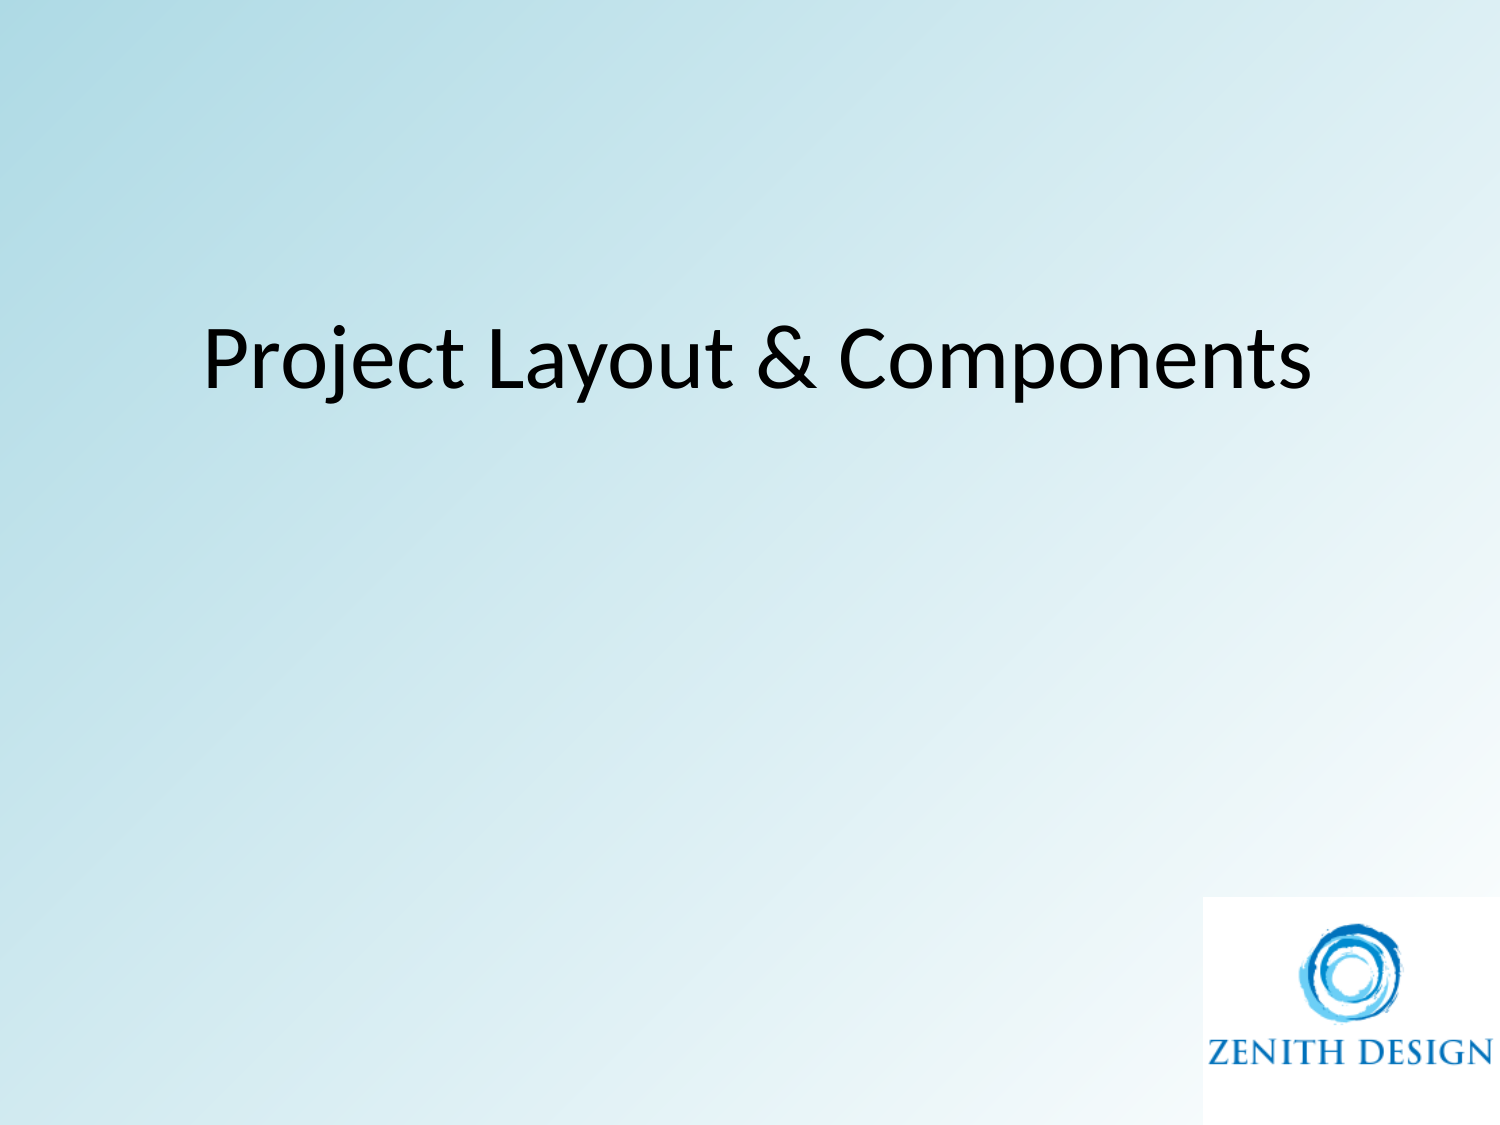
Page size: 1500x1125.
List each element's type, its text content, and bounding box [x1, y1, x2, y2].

title Project Layout & Components [187, 184, 1368, 631]
picture [1203, 896, 1500, 1125]
